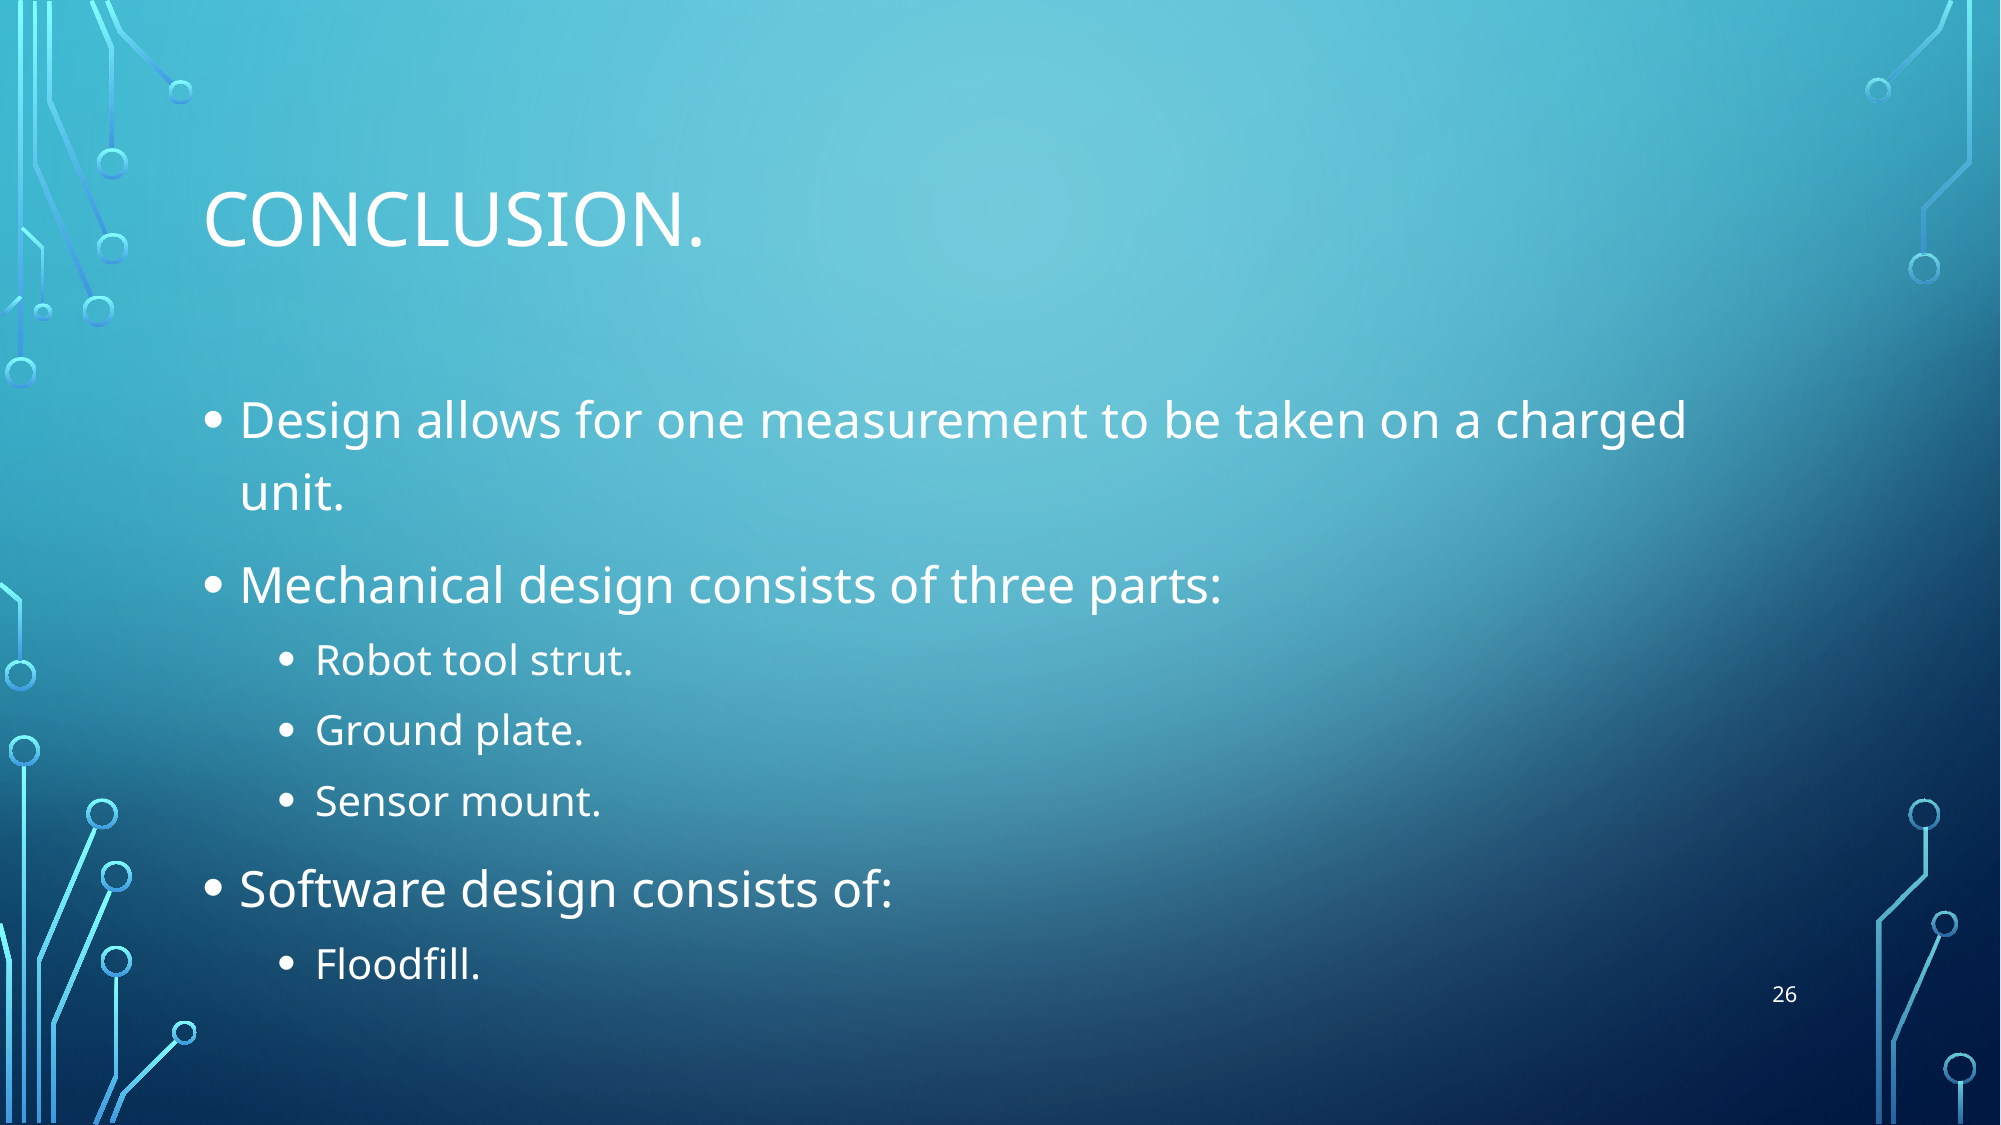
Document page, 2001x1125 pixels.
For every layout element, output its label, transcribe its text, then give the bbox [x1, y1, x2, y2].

title Conclusion. [187, 101, 1813, 344]
slide_number 26 [1685, 965, 1813, 1025]
list Design allows for one measurement to be taken on a charged unit. Mechanical design consists of three parts: Robot tool strut. Ground plate. Sensor mount. Software design consists of: Floodfill. [187, 369, 1813, 950]
